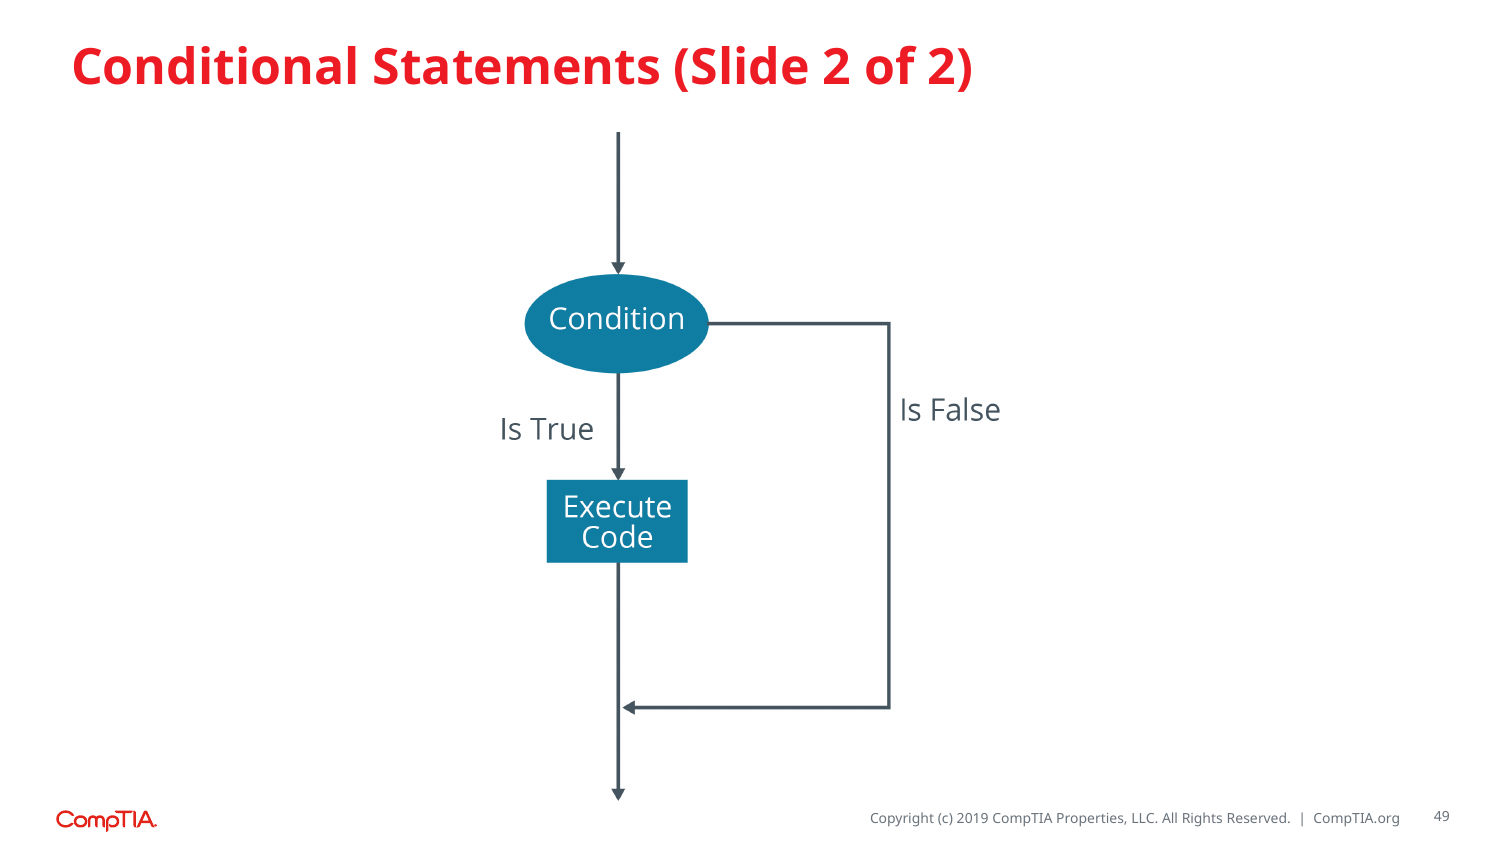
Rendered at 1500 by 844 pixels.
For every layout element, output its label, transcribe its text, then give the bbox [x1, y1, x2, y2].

picture [397, 132, 1102, 801]
slide_number 49 [1407, 800, 1450, 835]
title Conditional Statements (Slide 2 of 2) [56, 12, 1444, 117]
